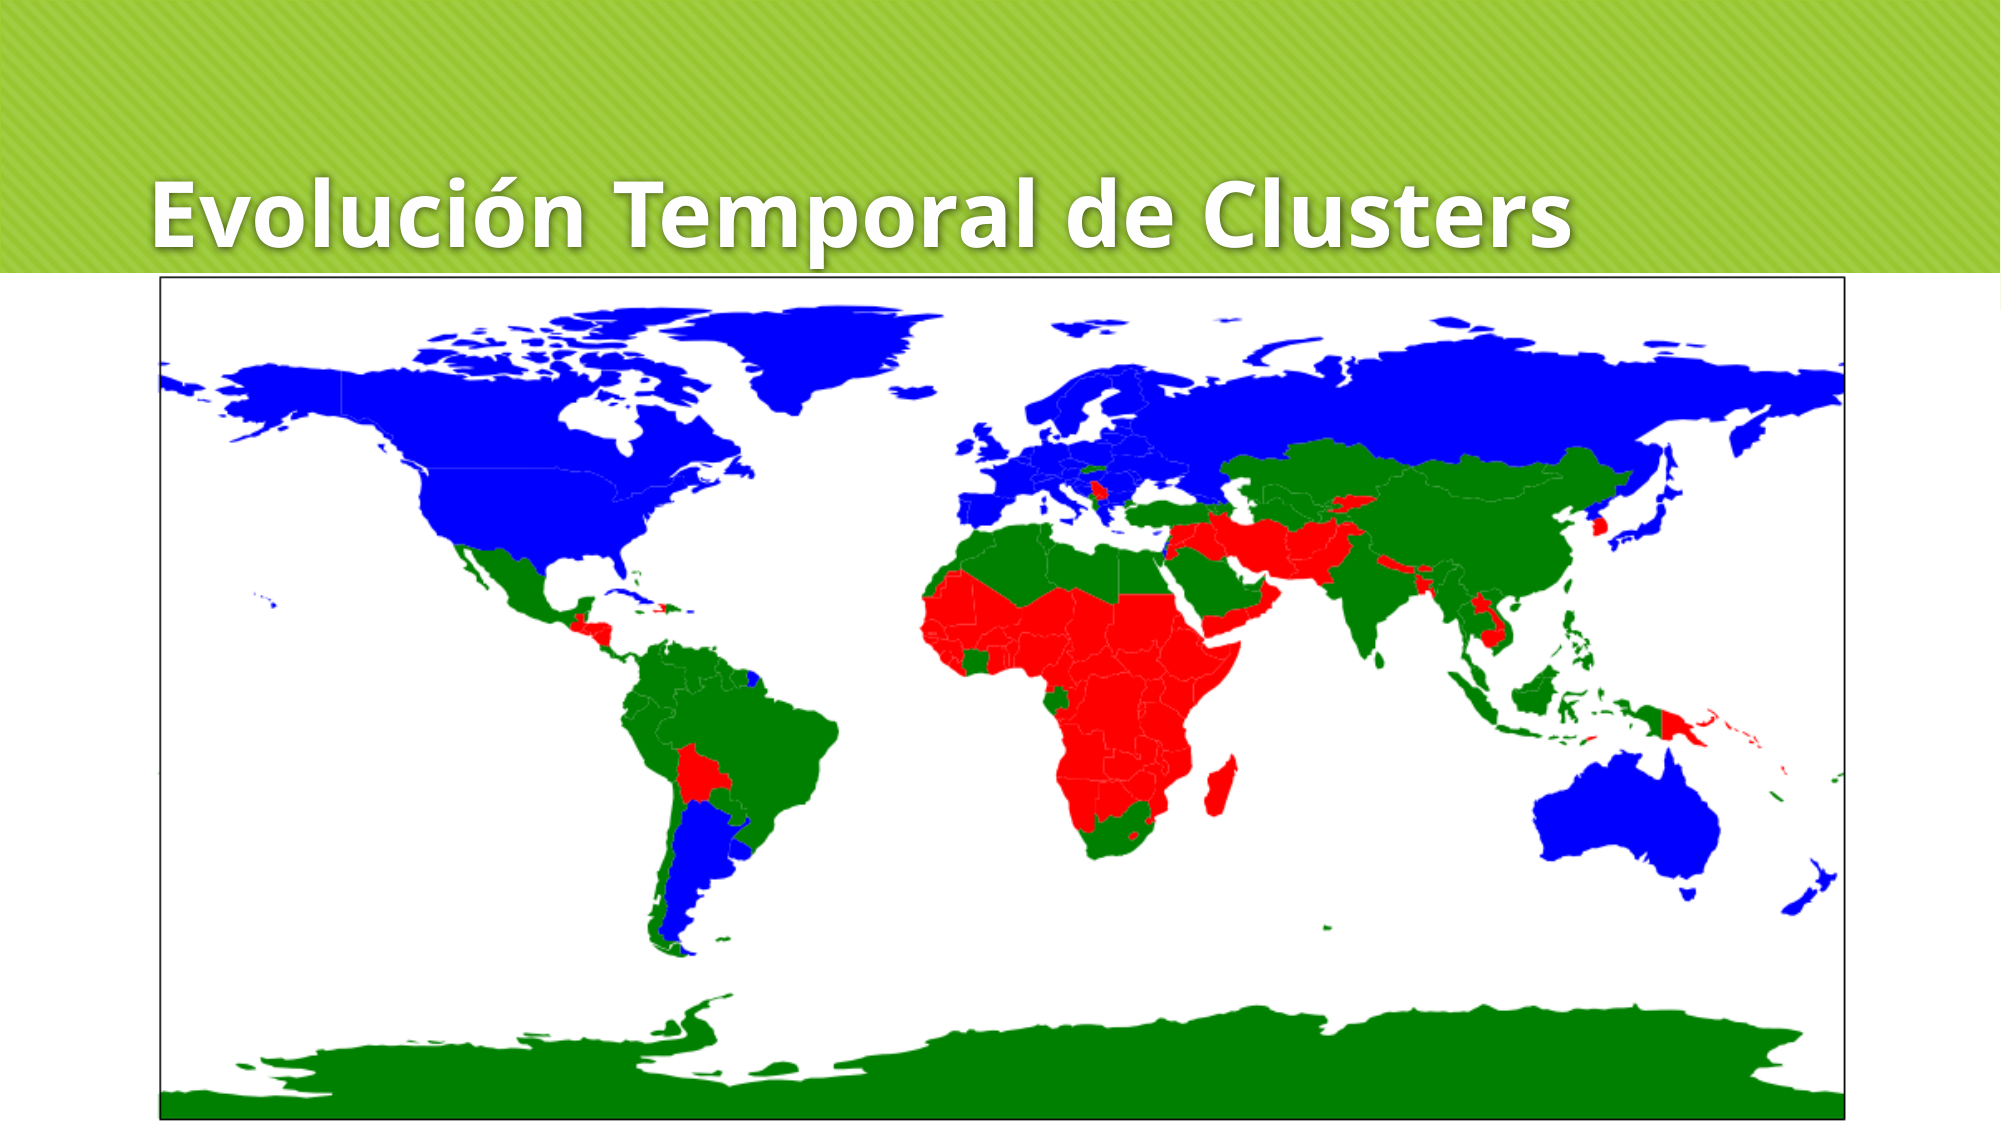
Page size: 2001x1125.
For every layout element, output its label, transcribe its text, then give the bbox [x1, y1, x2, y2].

picture [0, 272, 2000, 1125]
title Evolución Temporal de Clusters [132, 113, 1868, 272]
